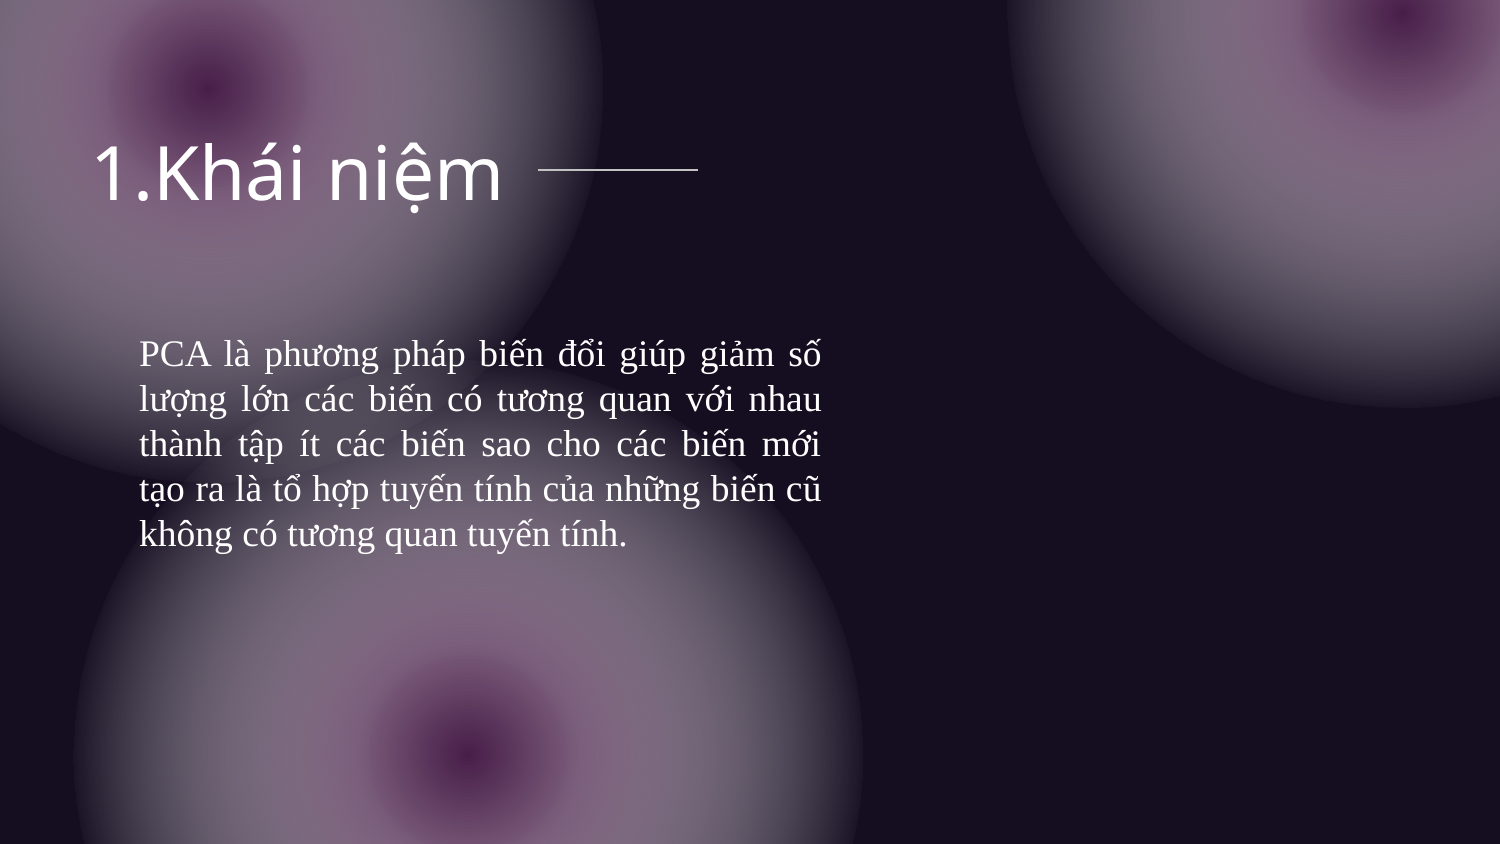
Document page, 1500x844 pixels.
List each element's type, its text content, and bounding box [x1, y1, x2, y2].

subtitle PCA là phương pháp biến đổi giúp giảm số lượng lớn các biến có tương quan với nhau thành tập ít các biến sao cho các biến mới tạo ra là tổ hợp tuyến tính của những biến cũ không có tương quan tuyến tính. [49, 314, 838, 628]
title 1.Khái niệm [75, 110, 547, 238]
